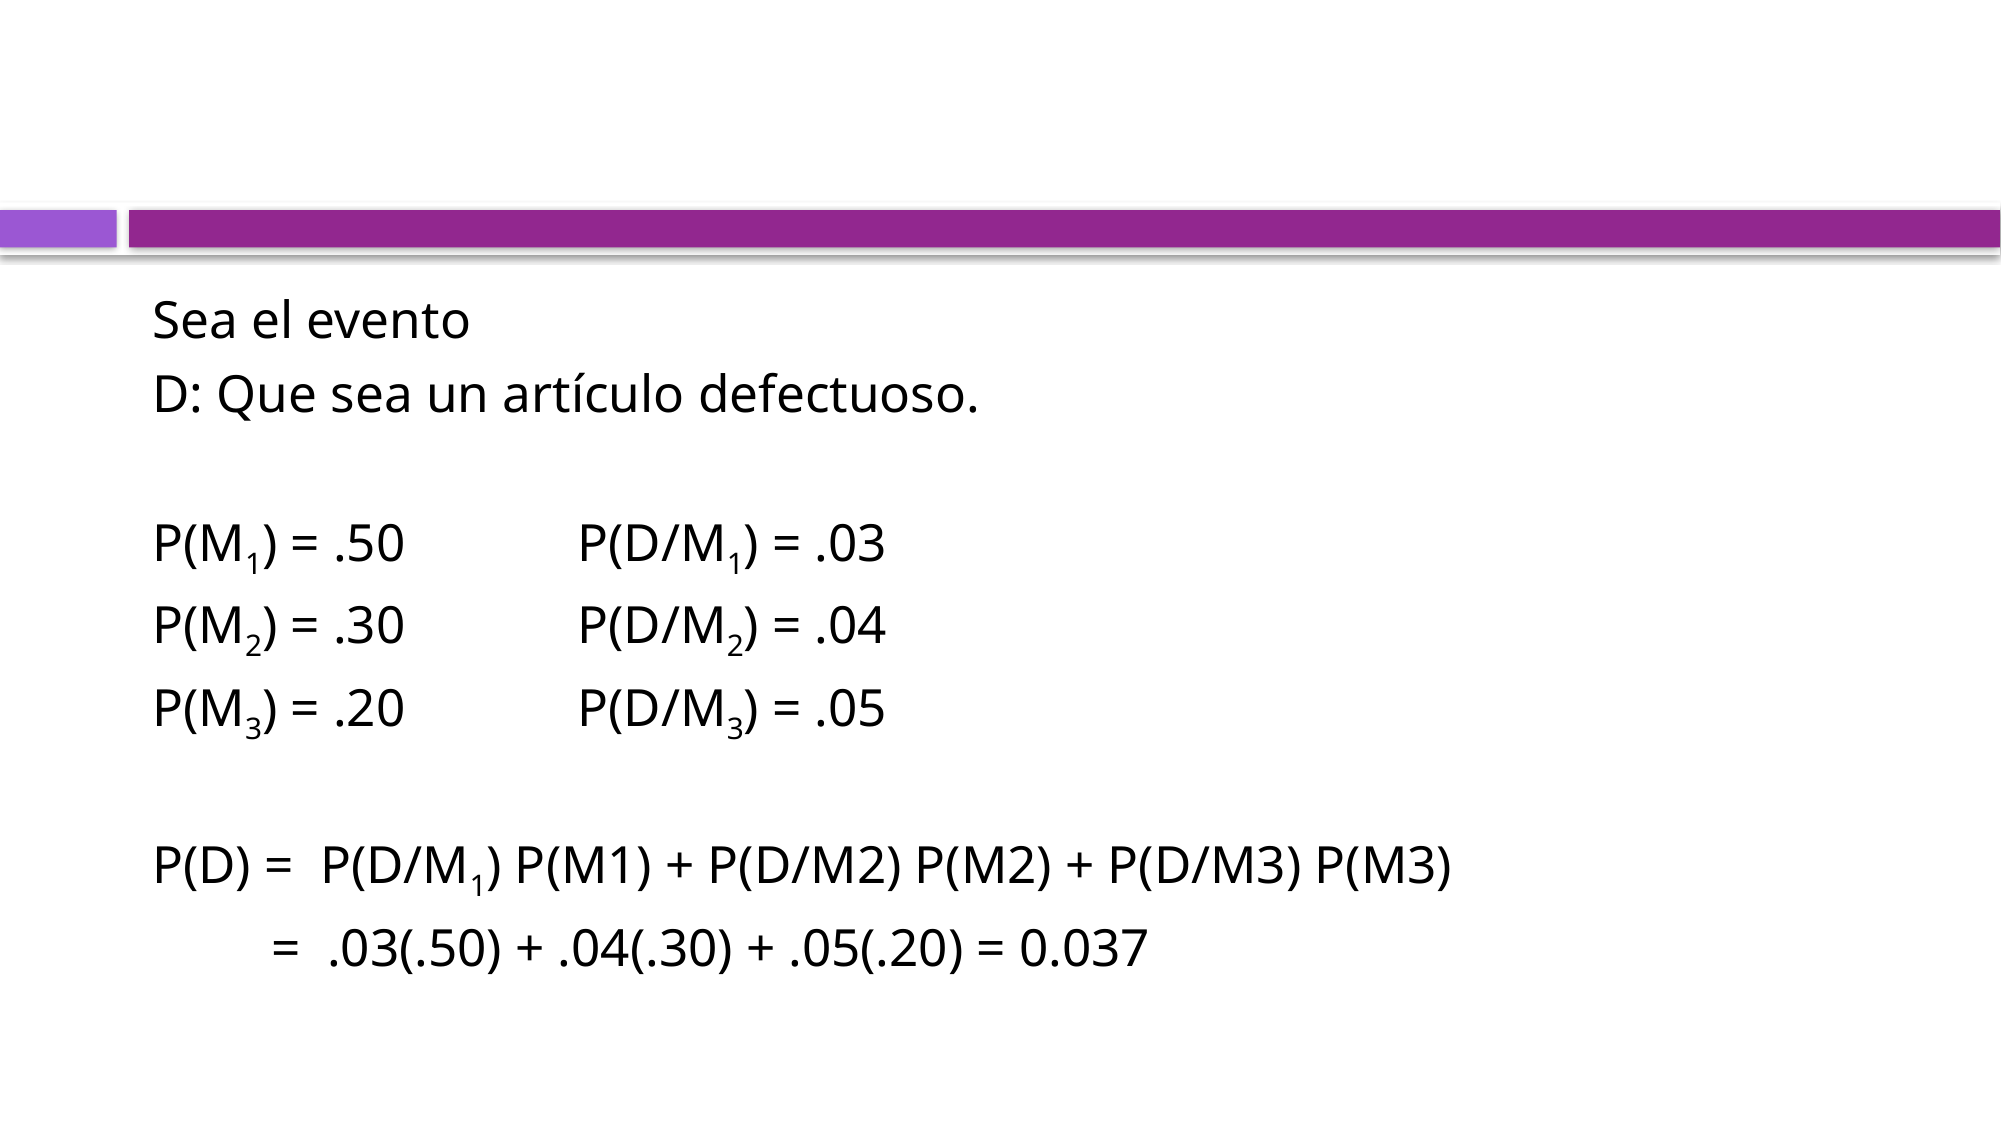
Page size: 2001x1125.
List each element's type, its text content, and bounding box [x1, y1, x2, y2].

list Sea el evento D: Que sea un artículo defectuoso. P(M1) = .50 P(D/M1) = .03 P(M2) = .30 P(D/M2) = .04 P(M3) = .20 P(D/M3) = .05 P(D) = P(D/M1) P(M1) + P(D/M2) P(M2) + P(D/M3) P(M3) = .03(.50) + .04(.30) + .05(.20) = 0.037 [137, 280, 1913, 990]
